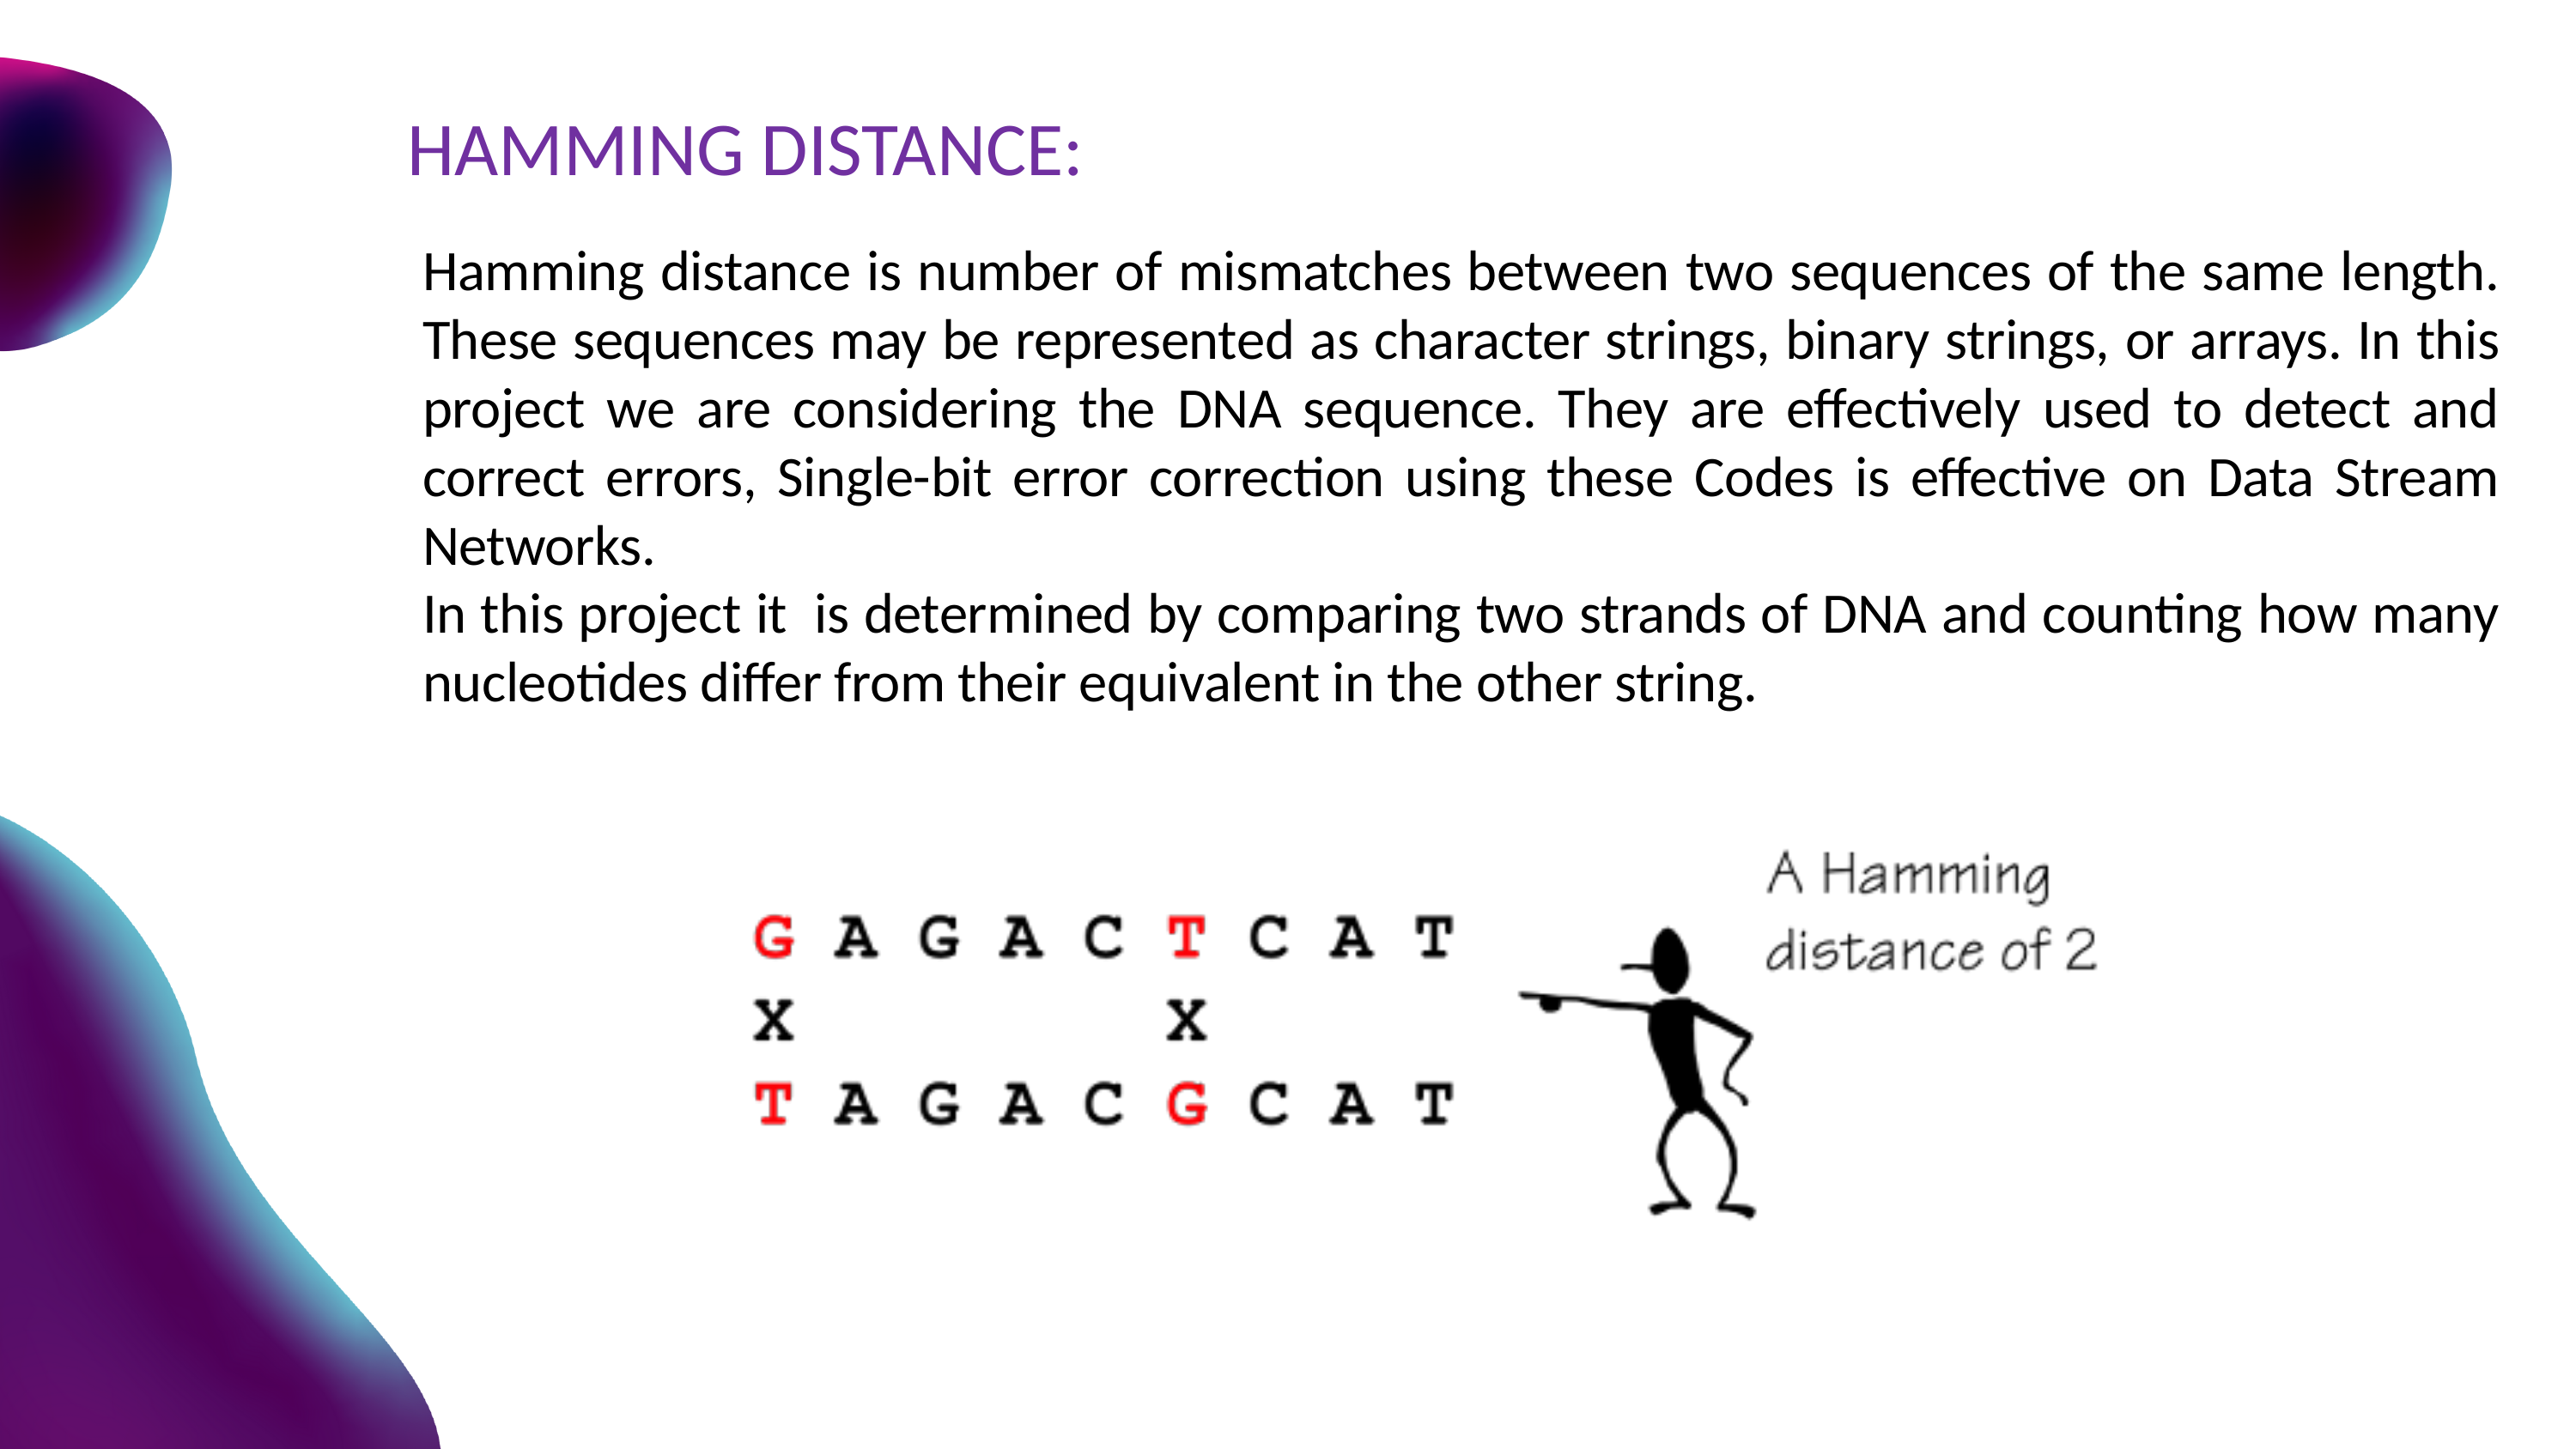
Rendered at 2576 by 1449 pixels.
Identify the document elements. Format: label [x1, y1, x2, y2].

picture [0, 809, 555, 1449]
picture [0, 0, 221, 363]
picture [732, 822, 2117, 1227]
text_box [407, 100, 2500, 841]
